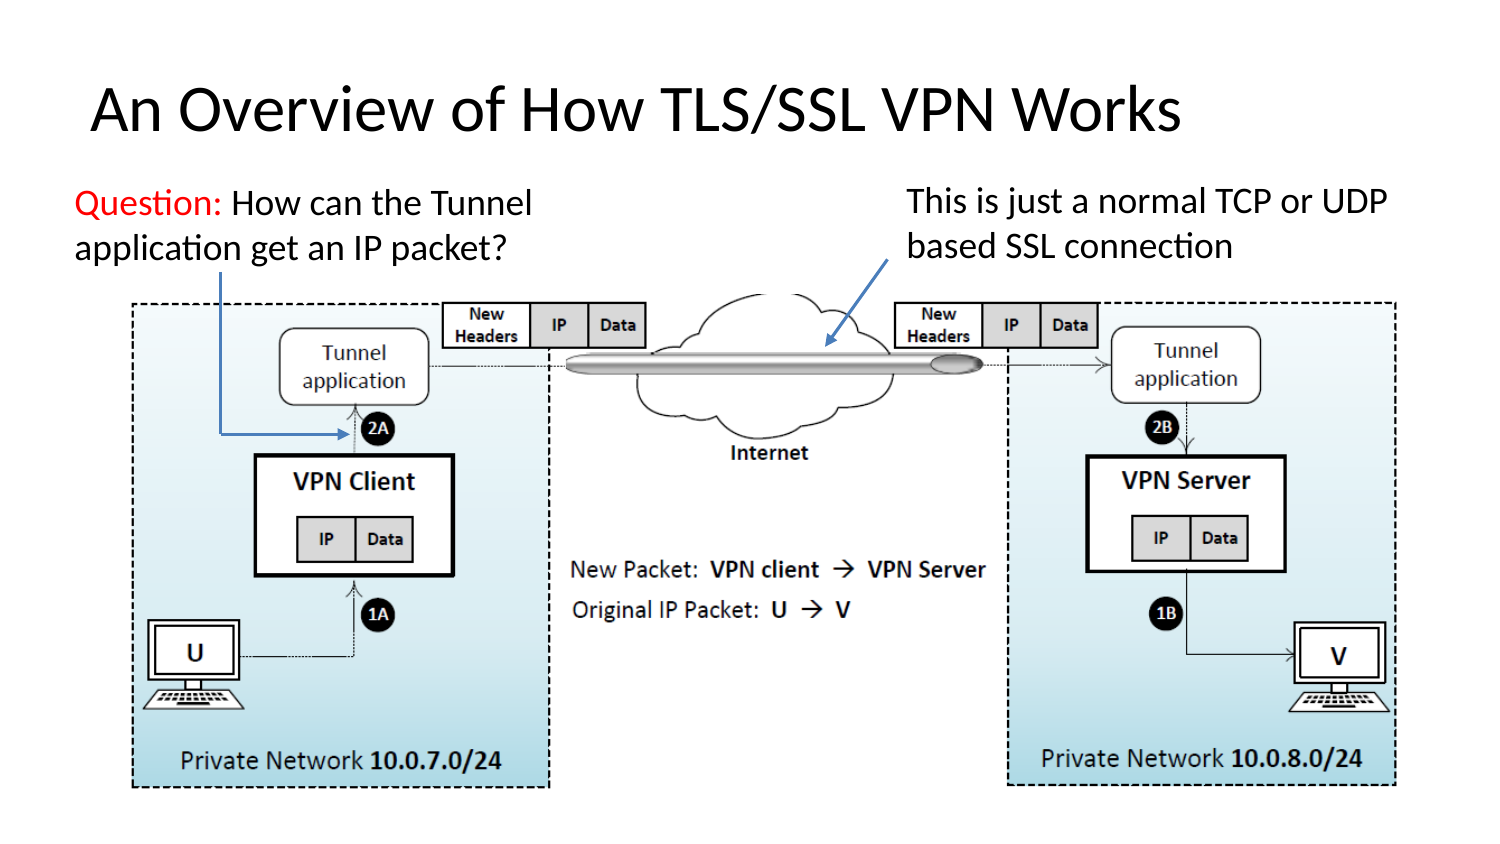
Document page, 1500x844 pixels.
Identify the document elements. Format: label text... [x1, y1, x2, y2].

text_box This is just a normal TCP or UDP based SSL connection [891, 168, 1404, 274]
text_box Question: How can the Tunnel application get an IP packet? [59, 170, 569, 276]
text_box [824, 259, 888, 348]
picture [124, 294, 1401, 794]
title An Overview of How TLS/SSL VPN Works [75, 34, 1350, 175]
